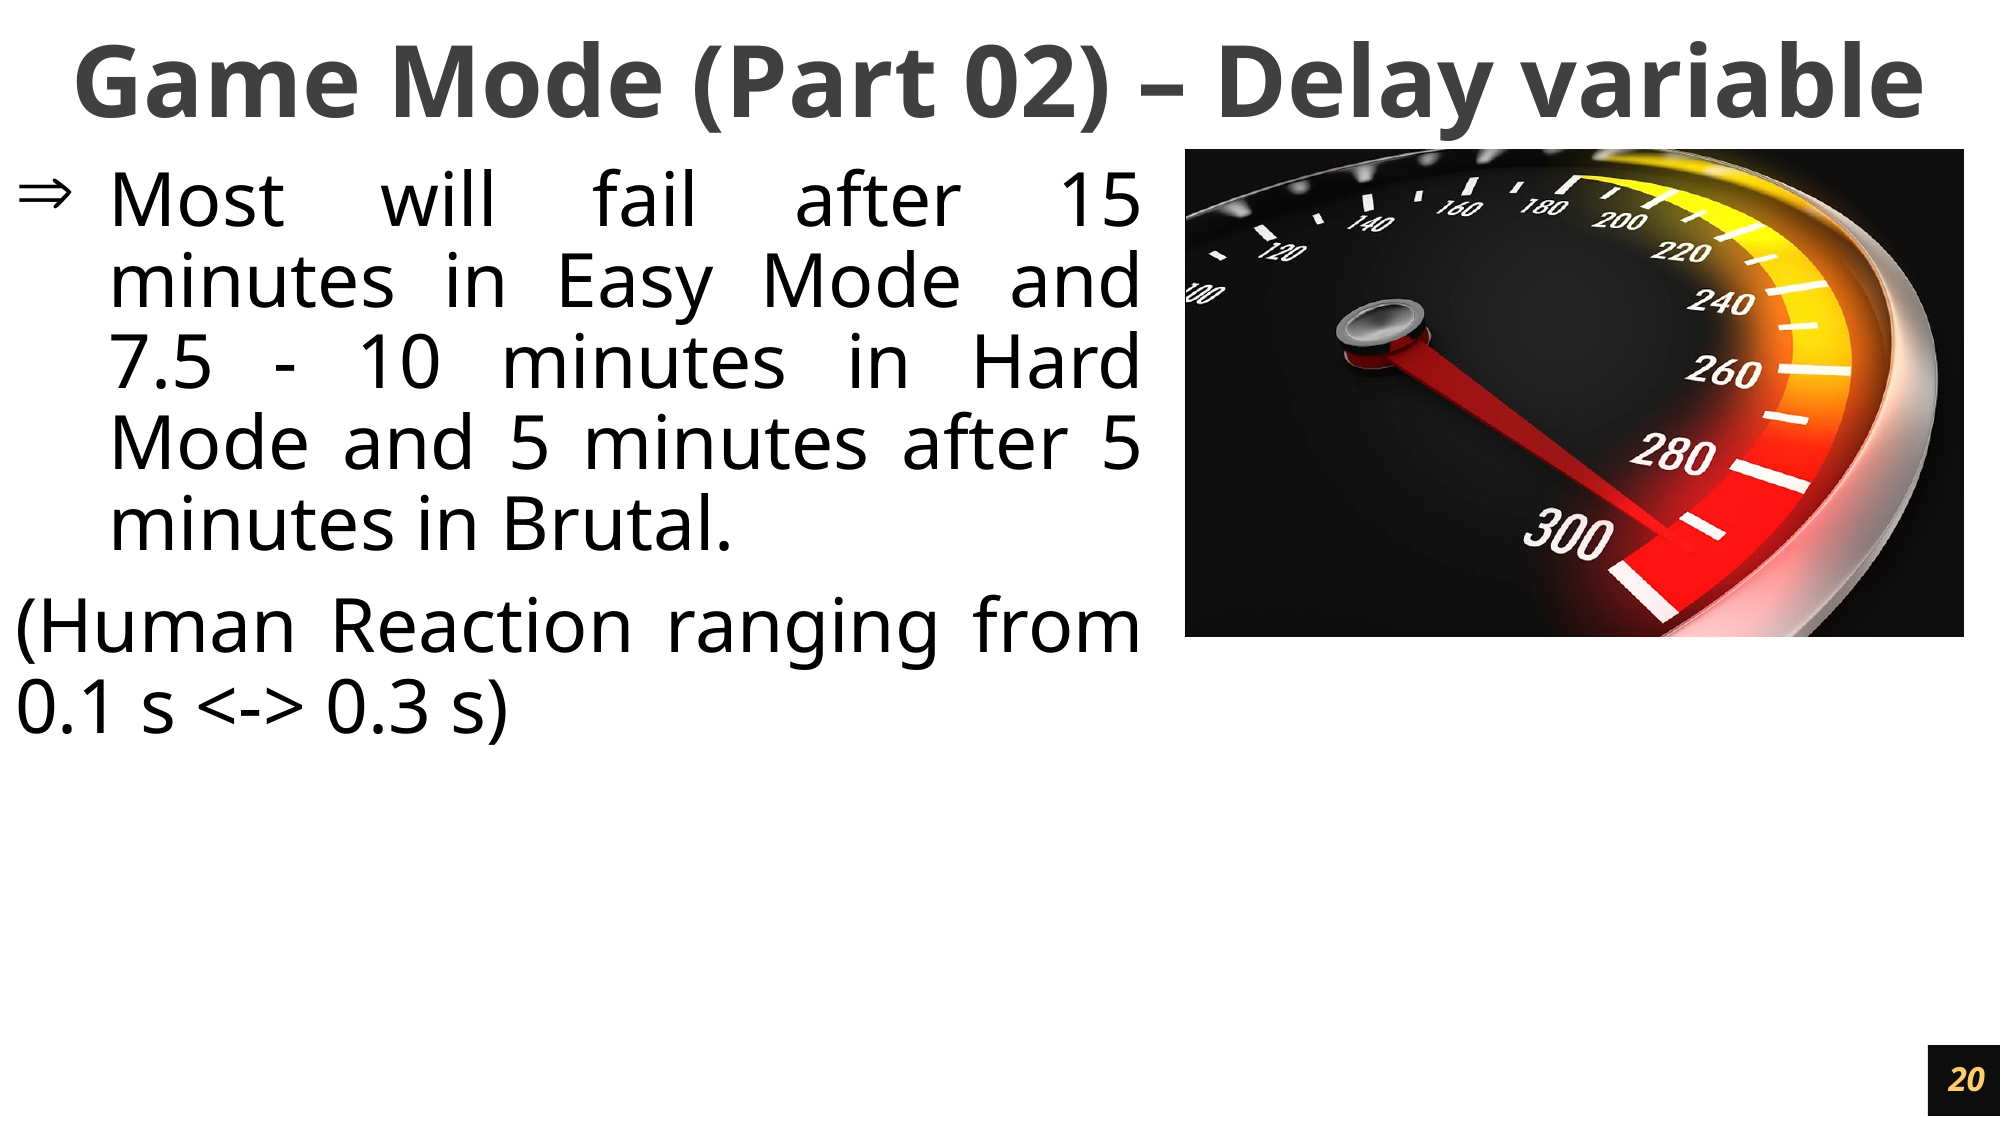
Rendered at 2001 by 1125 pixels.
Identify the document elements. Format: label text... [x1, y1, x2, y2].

slide_number 20 [1927, 1045, 2000, 1116]
picture [1184, 149, 1964, 637]
text_box Game Mode (Part 02) – Delay variable [0, 1, 2000, 171]
text_box Most will fail after 15 minutes in Easy Mode and 7.5 - 10 minutes in Hard Mode and 5 minutes after 5 minutes in Brutal. (Human Reaction ranging from 0.1 s <-> 0.3 s) [0, 171, 1160, 1046]
